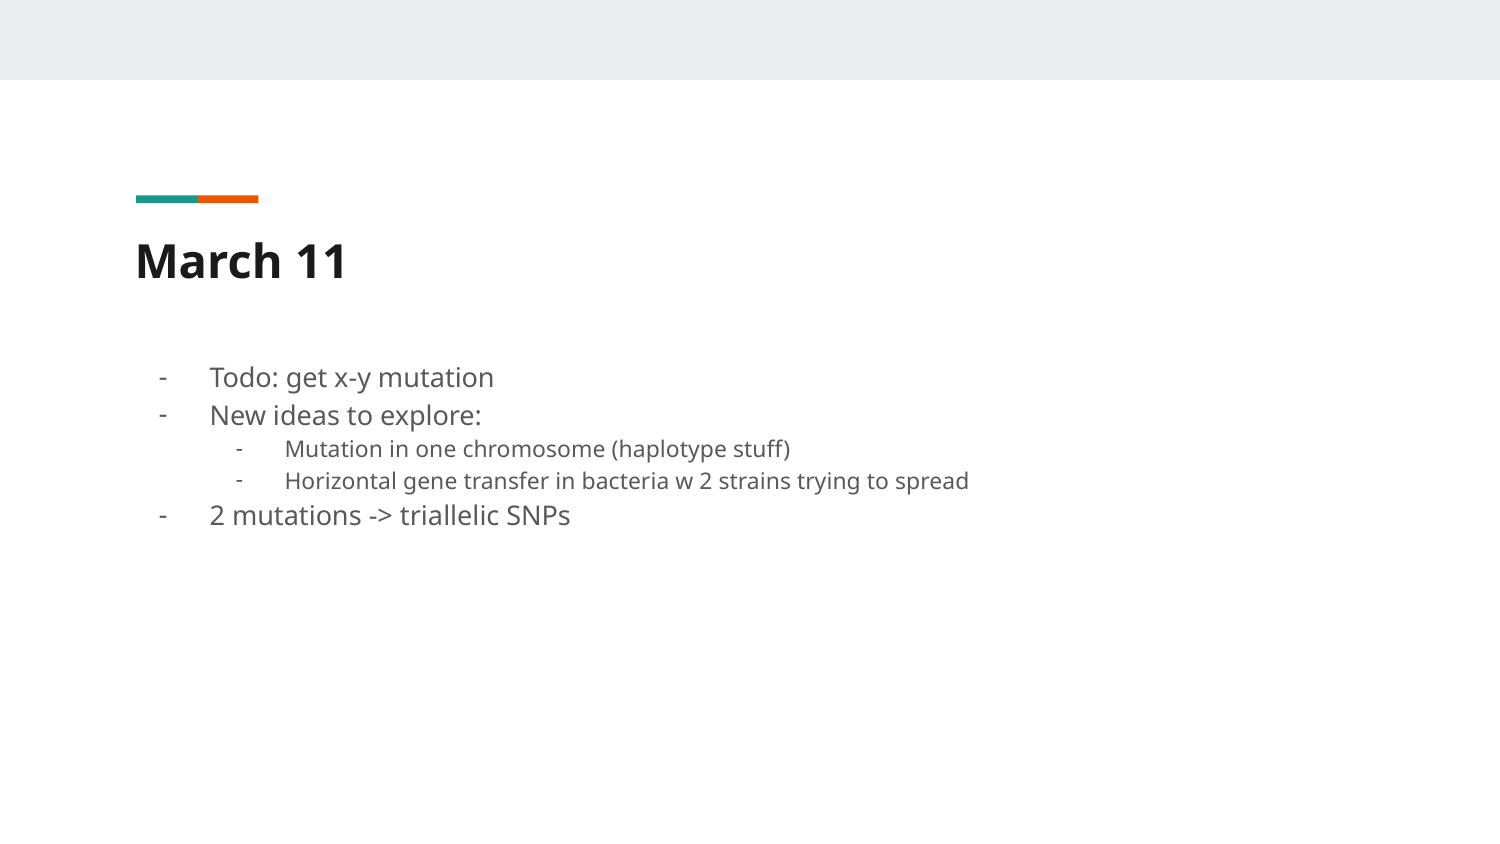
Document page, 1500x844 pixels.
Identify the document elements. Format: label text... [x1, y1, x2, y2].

list Todo: get x-y mutation New ideas to explore: Mutation in one chromosome (haplotype stuff) Horizontal gene transfer in bacteria w 2 strains trying to spread 2 mutations -> triallelic SNPs [119, 340, 1382, 713]
title March 11 [119, 215, 1382, 305]
